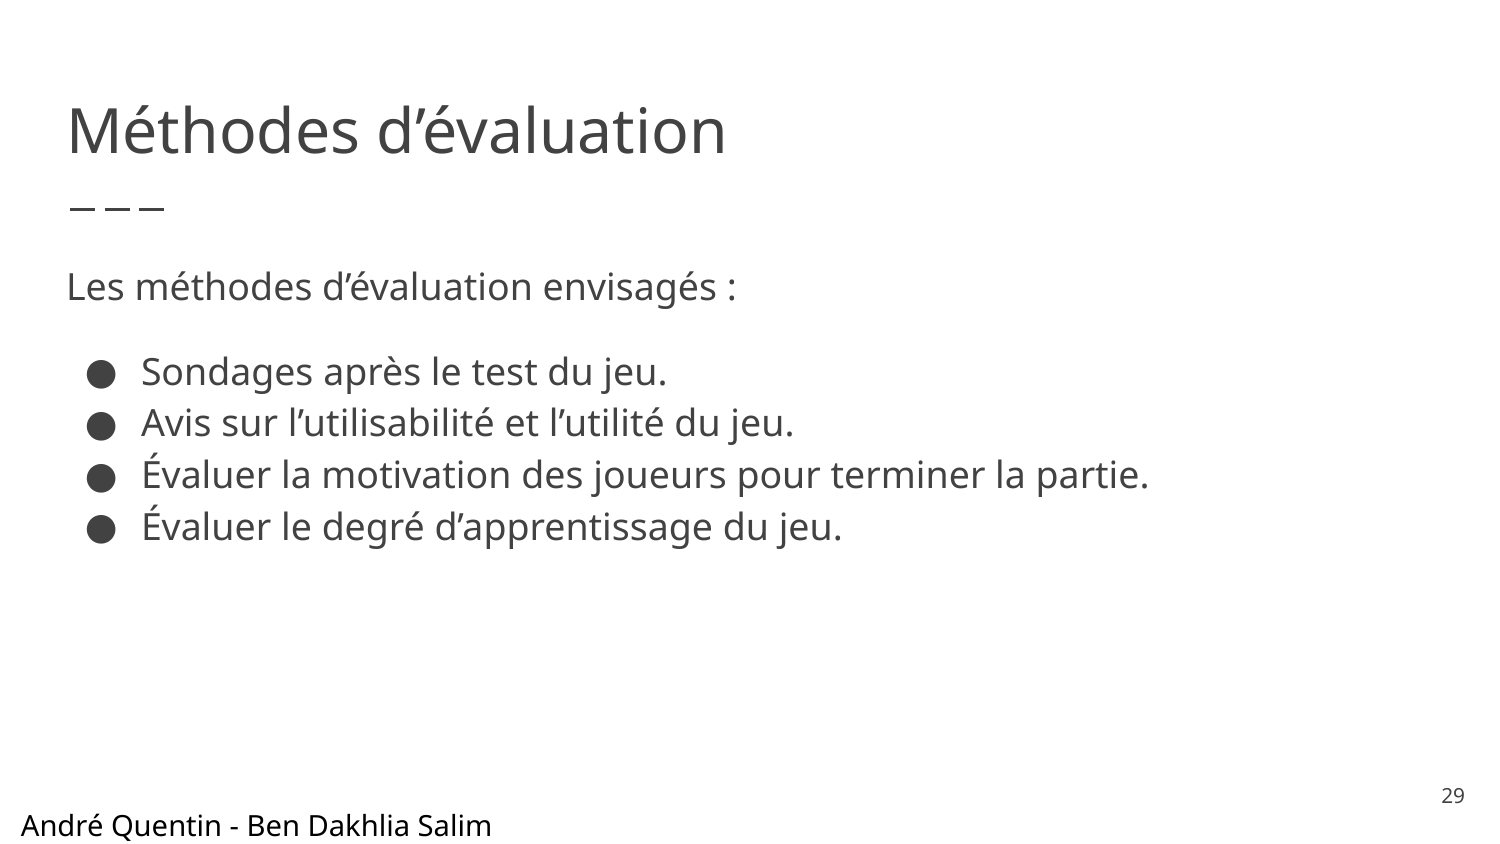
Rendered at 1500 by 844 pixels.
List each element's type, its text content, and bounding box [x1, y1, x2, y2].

slide_number ‹#› [1389, 764, 1480, 830]
title Méthodes d’évaluation [51, 61, 1449, 182]
list Les méthodes d’évaluation envisagés : Sondages après le test du jeu. Avis sur l’utilisabilité et l’utilité du jeu. Évaluer la motivation des joueurs pour terminer la partie. Évaluer le degré d’apprentissage du jeu. [51, 240, 1449, 750]
